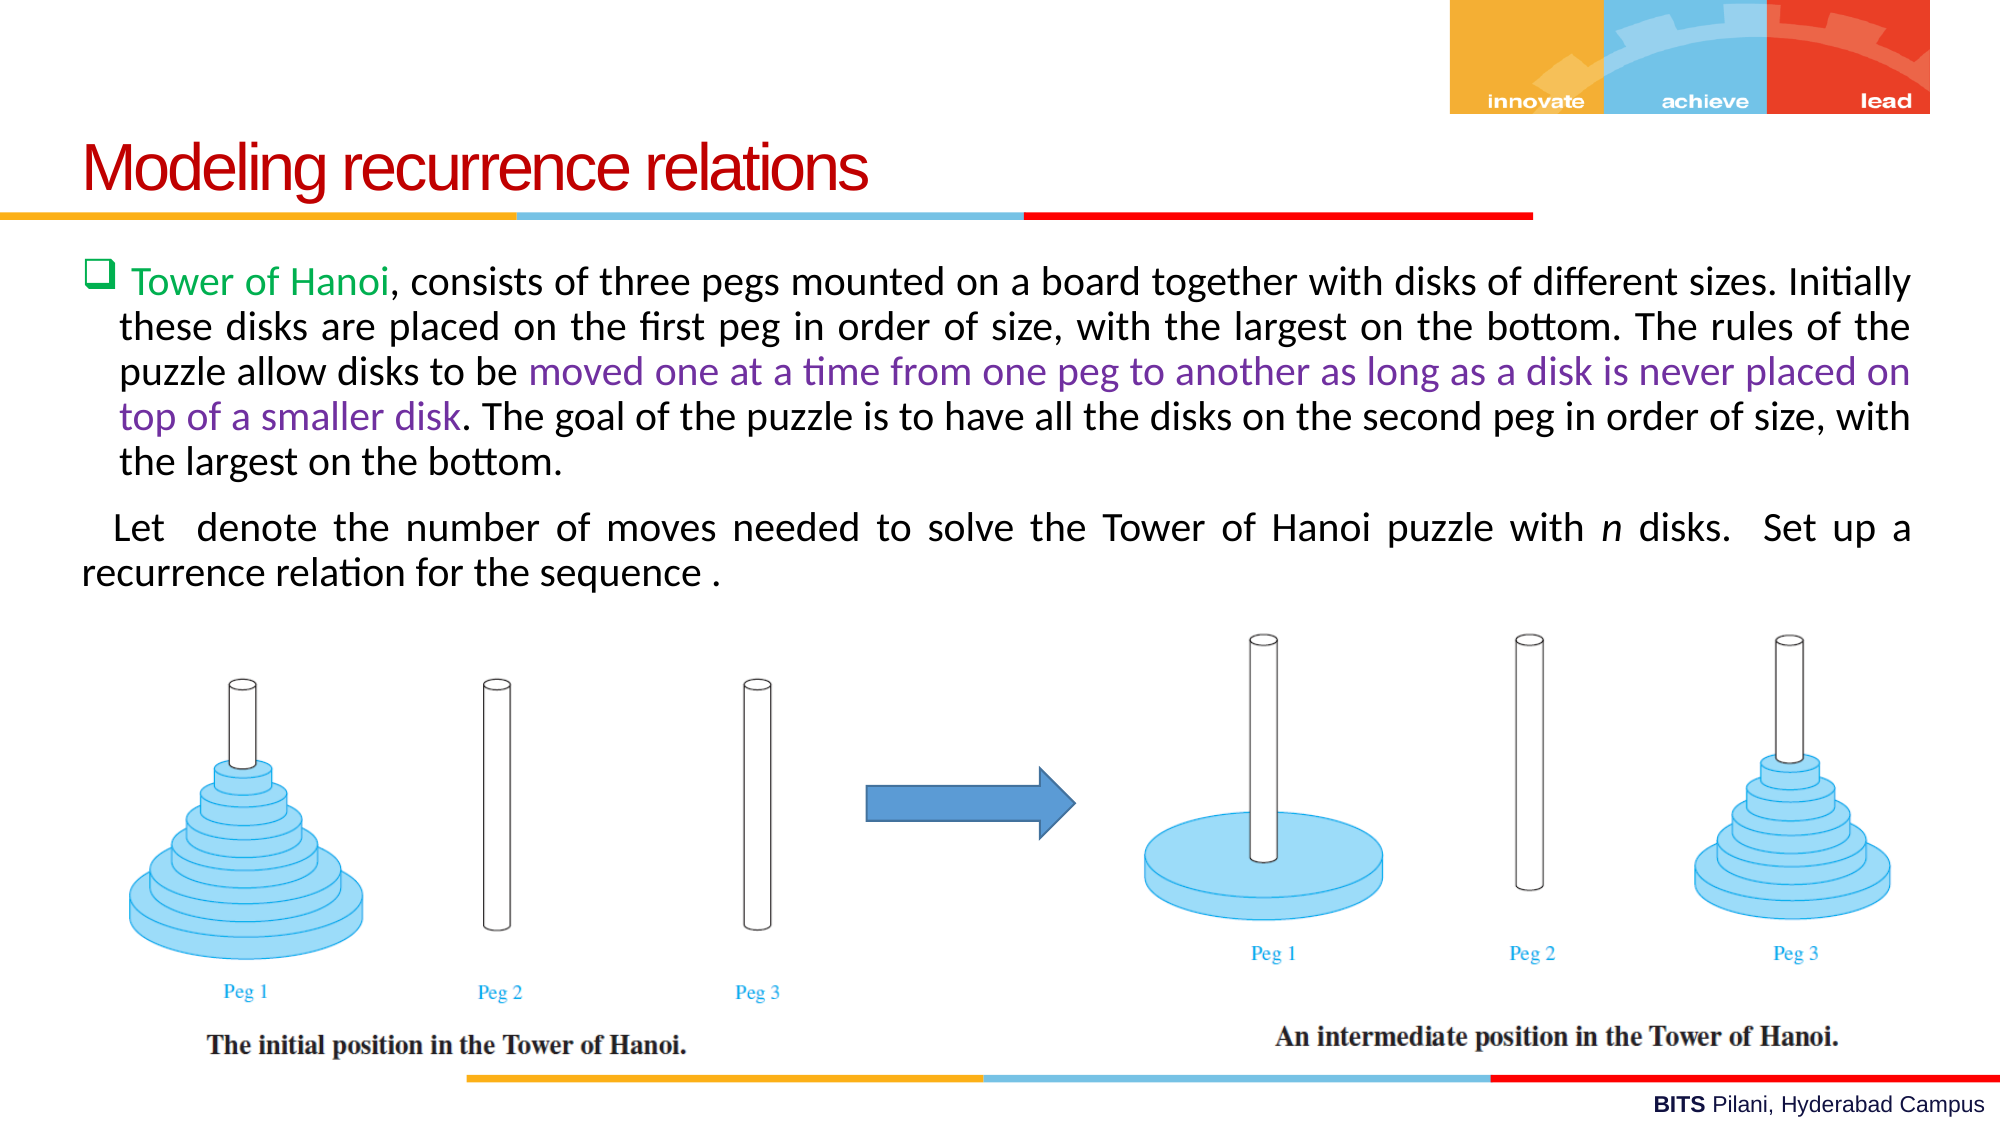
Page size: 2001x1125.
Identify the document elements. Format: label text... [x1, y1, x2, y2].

picture [204, 1027, 691, 1069]
picture [72, 643, 837, 1017]
text_box [865, 765, 1077, 841]
list Modeling recurrence relations [66, 120, 1450, 213]
picture [1104, 598, 1914, 987]
picture [1266, 1014, 1846, 1064]
picture [1449, 0, 1930, 114]
